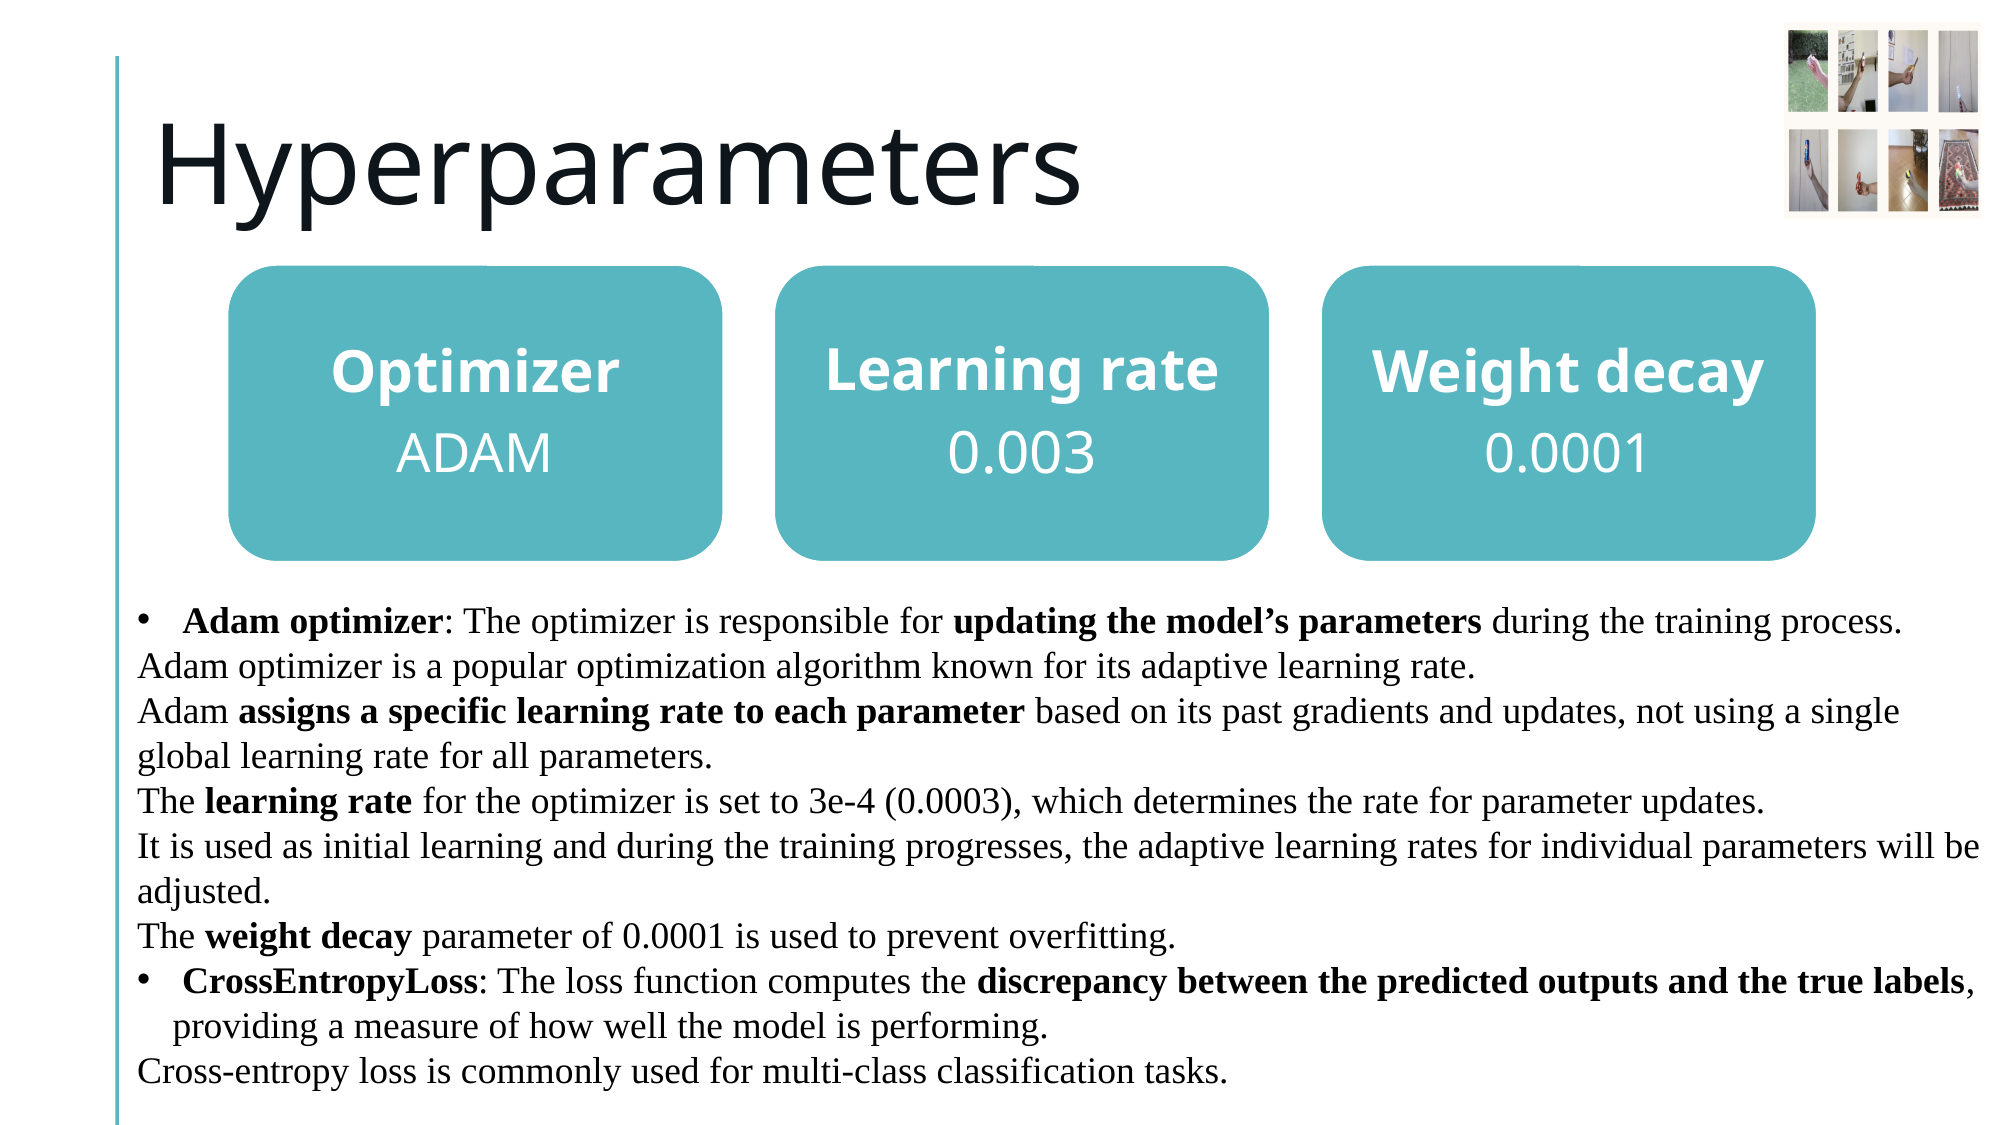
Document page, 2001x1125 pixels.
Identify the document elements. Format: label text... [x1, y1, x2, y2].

title Hyperparameters [137, 59, 1863, 278]
picture [1784, 22, 1982, 219]
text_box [226, 263, 1818, 563]
text_box Adam optimizer: The optimizer is responsible for updating the model’s parameters during the training process. Adam optimizer is a popular optimization algorithm known for its adaptive learning rate. Adam assigns a specific learning rate to each parameter based on its past gradients and updates, not using a single global learning rate for all parameters. The learning rate for the optimizer is set to 3e-4 (0.0003), which determines the rate for parameter updates. It is used as initial learning and during the training progresses, the adaptive learning rates for individual parameters will be adjusted. The weight decay parameter of 0.0001 is used to prevent overfitting. CrossEntropyLoss: The loss function computes the discrepancy between the predicted outputs and the true labels, providing a measure of how well the model is performing. Cross-entropy loss is commonly used for multi-class classification tasks. [122, 588, 2000, 1099]
